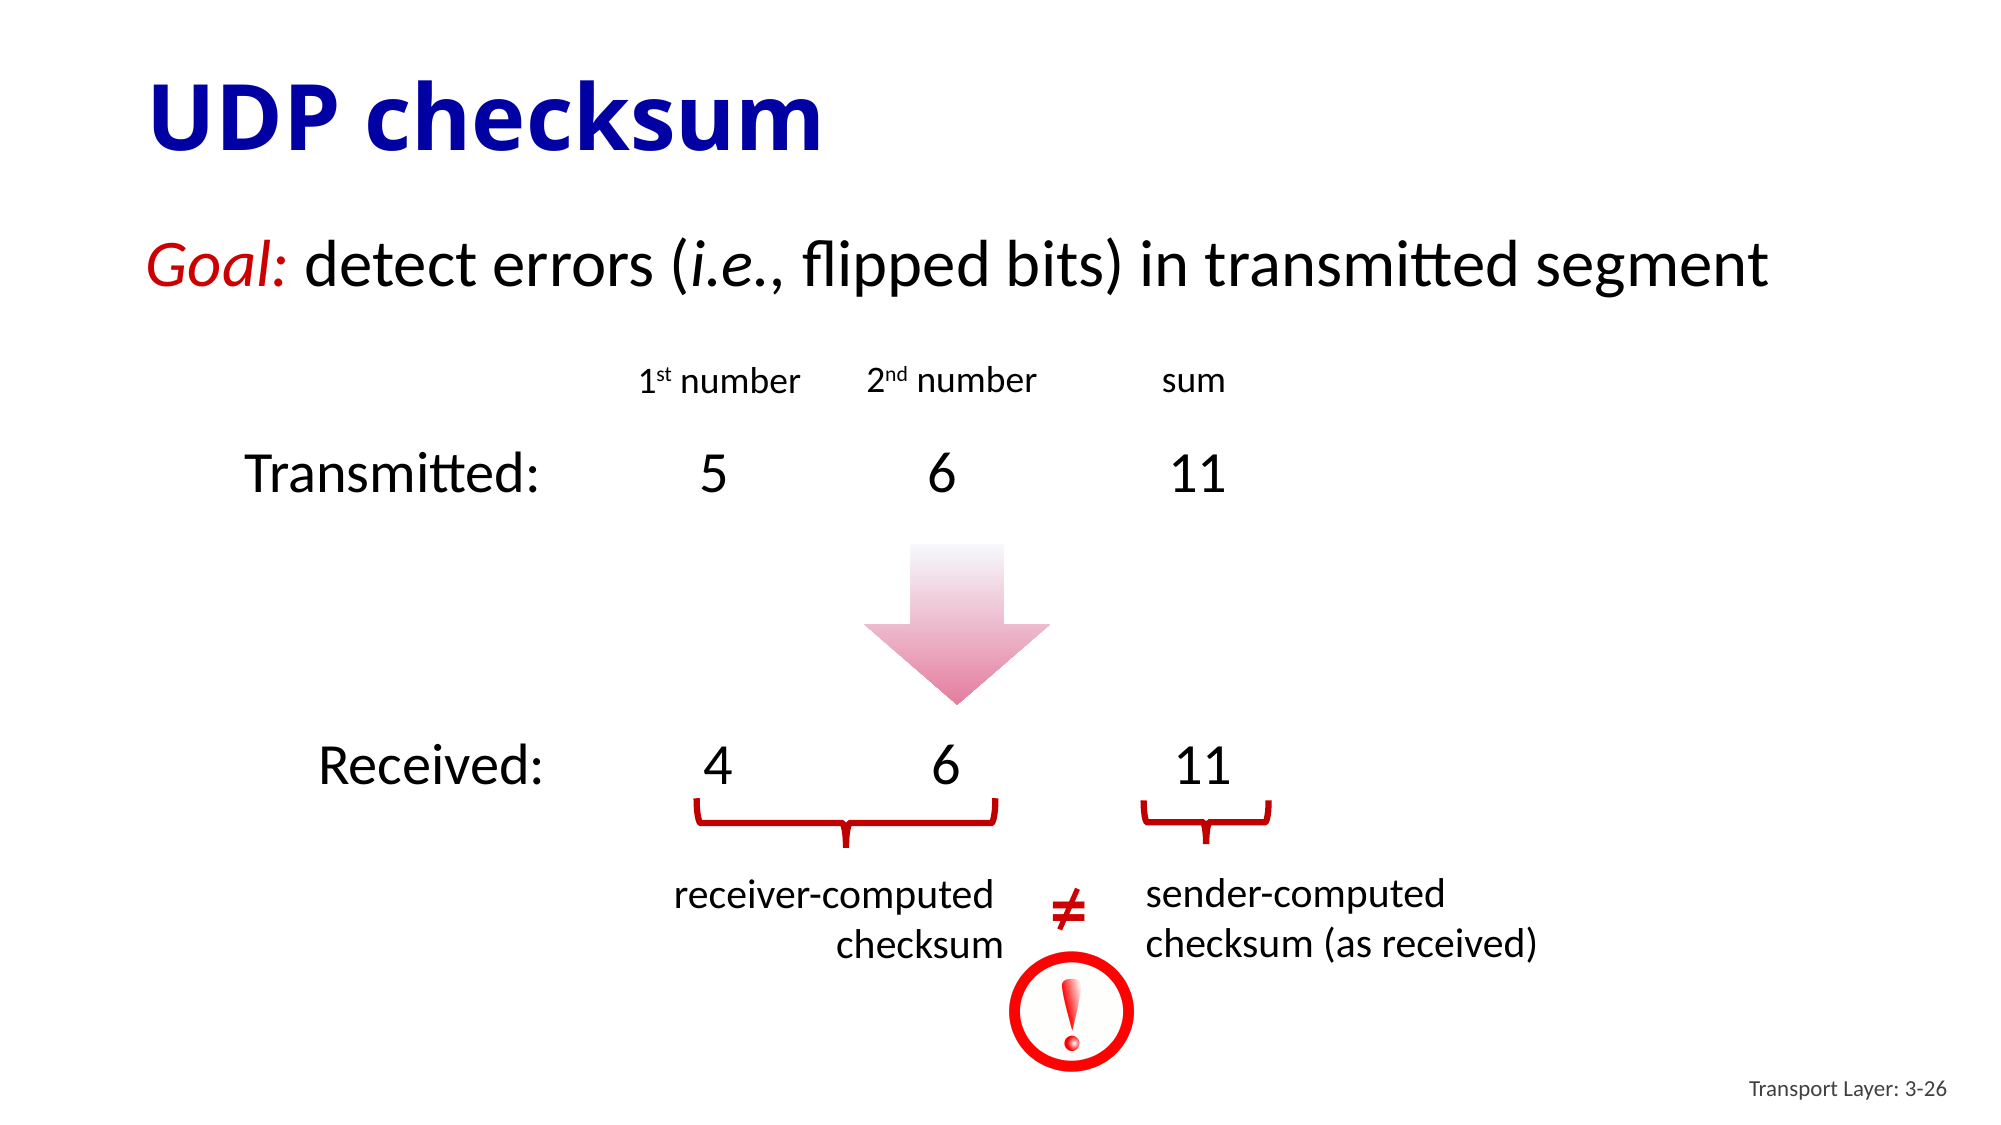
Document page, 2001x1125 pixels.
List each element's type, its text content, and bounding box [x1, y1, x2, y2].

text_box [1128, 800, 1556, 976]
text_box [861, 542, 1053, 706]
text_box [620, 347, 1242, 409]
title UDP checksum [131, 47, 1952, 195]
text_box Received: 4 6 11 [281, 726, 1962, 821]
text_box Goal: detect errors (i.e., flipped bits) in transmitted segment [131, 224, 1952, 364]
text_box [1004, 853, 1139, 1075]
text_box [656, 798, 1021, 976]
slide_number Transport Layer: 3-26 [1512, 1056, 1963, 1117]
text_box Transmitted: 5 6 11 [208, 435, 1889, 530]
